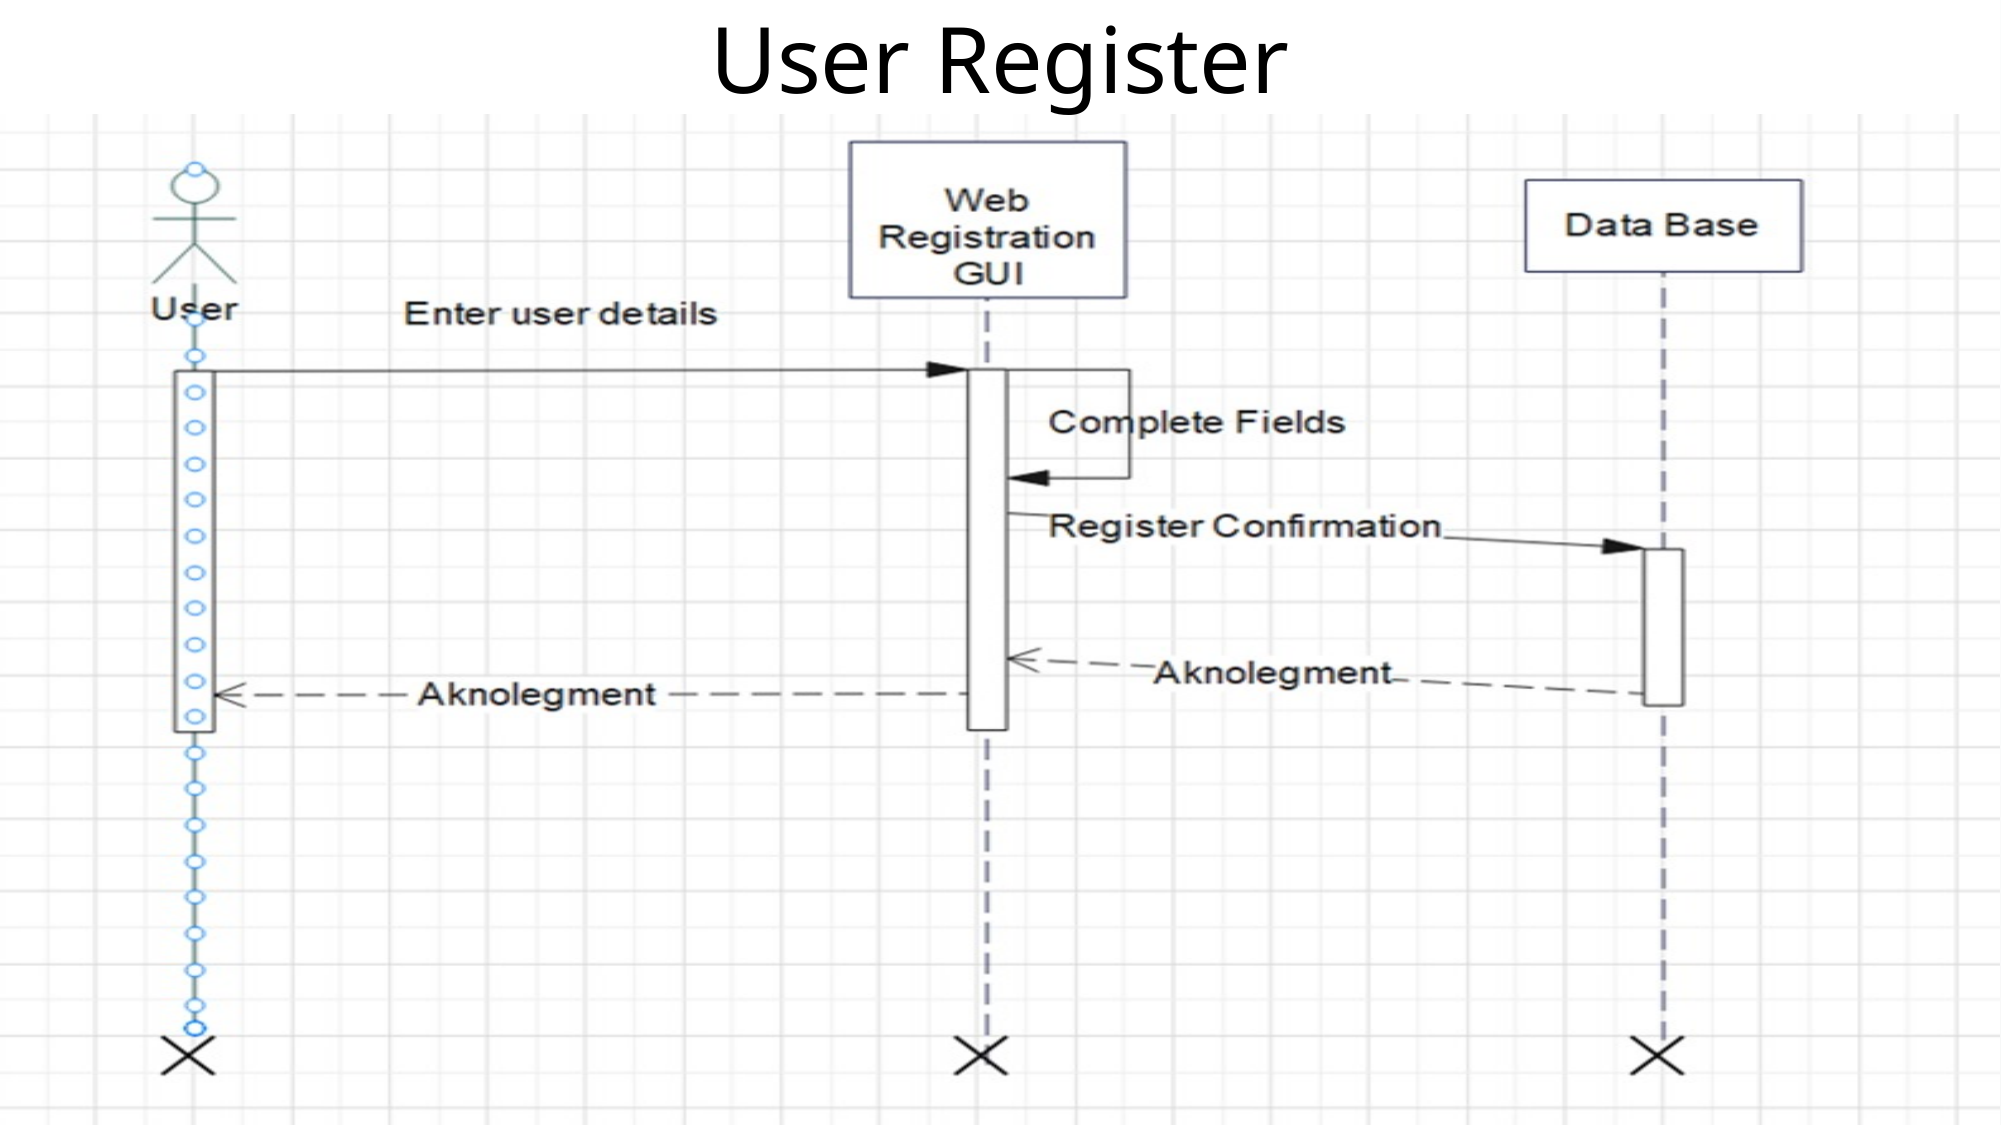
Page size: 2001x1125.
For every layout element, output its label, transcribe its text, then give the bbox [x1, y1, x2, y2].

text_box User Register [0, 0, 2000, 112]
picture [0, 112, 2000, 1125]
